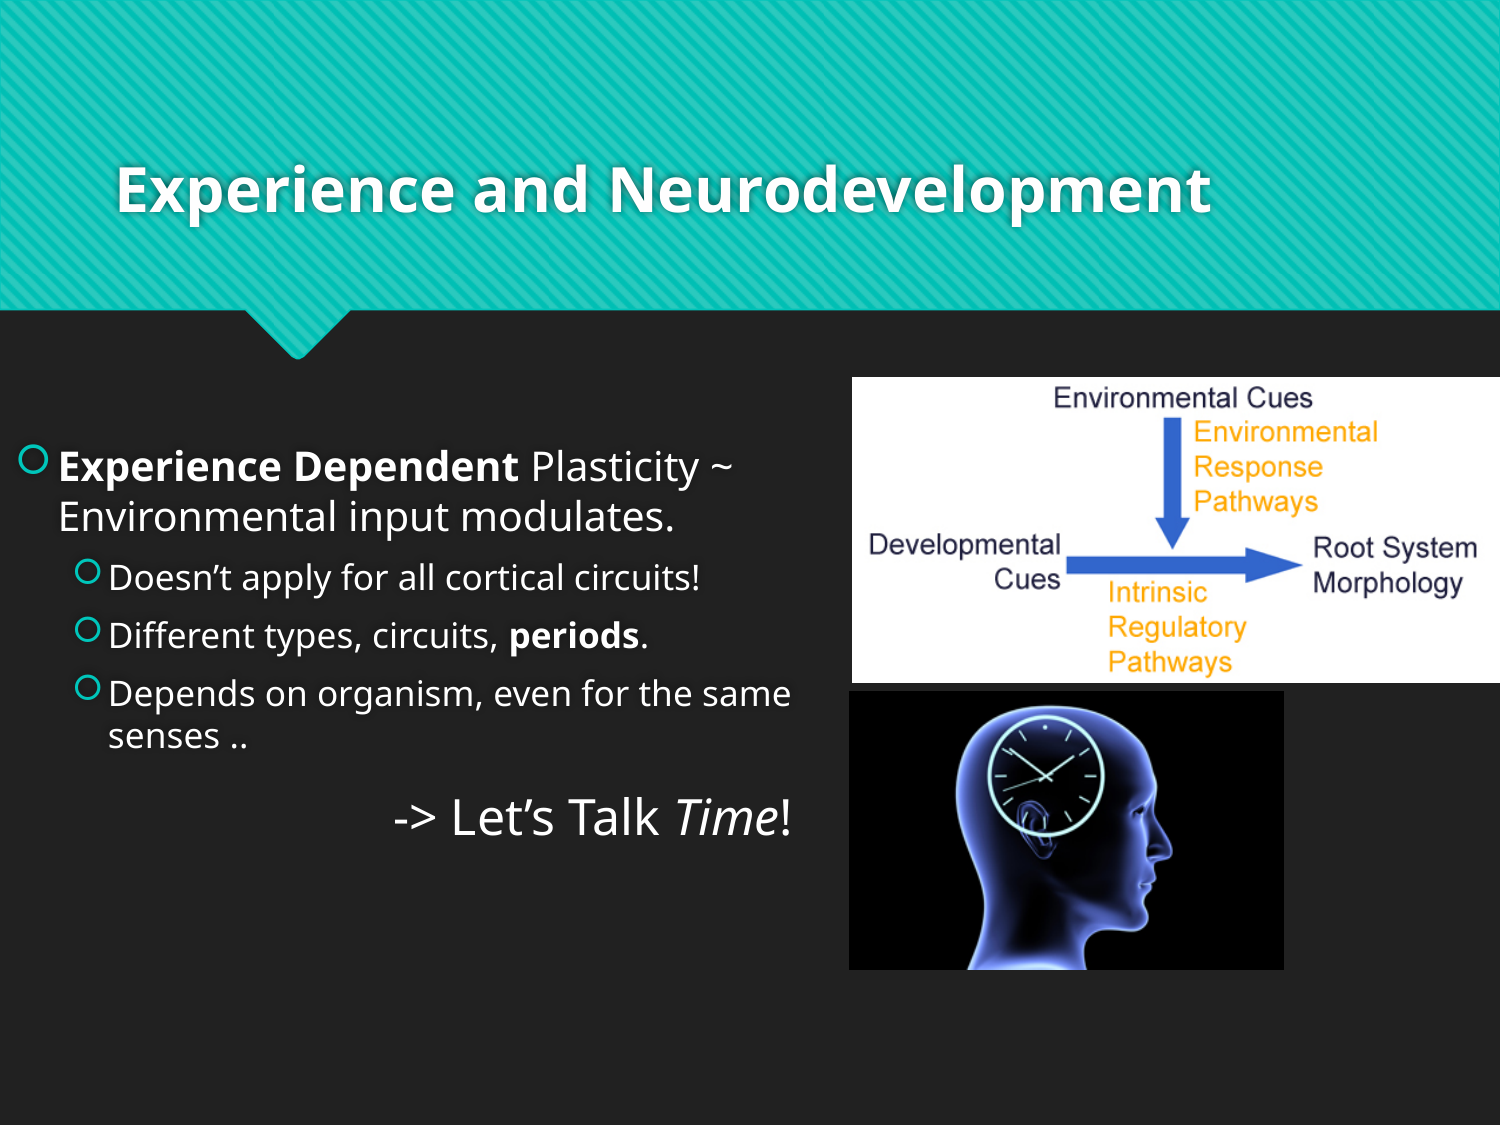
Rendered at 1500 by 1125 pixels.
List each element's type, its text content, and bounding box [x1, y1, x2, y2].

picture [851, 377, 1500, 683]
title Experience and Neurodevelopment [99, 73, 1401, 233]
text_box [325, 691, 1284, 970]
list Experience Dependent Plasticity ~ Environmental input modulates. Doesn’t apply for all cortical circuits! Different types, circuits, periods. Depends on organism, even for the same senses .. [0, 433, 827, 767]
